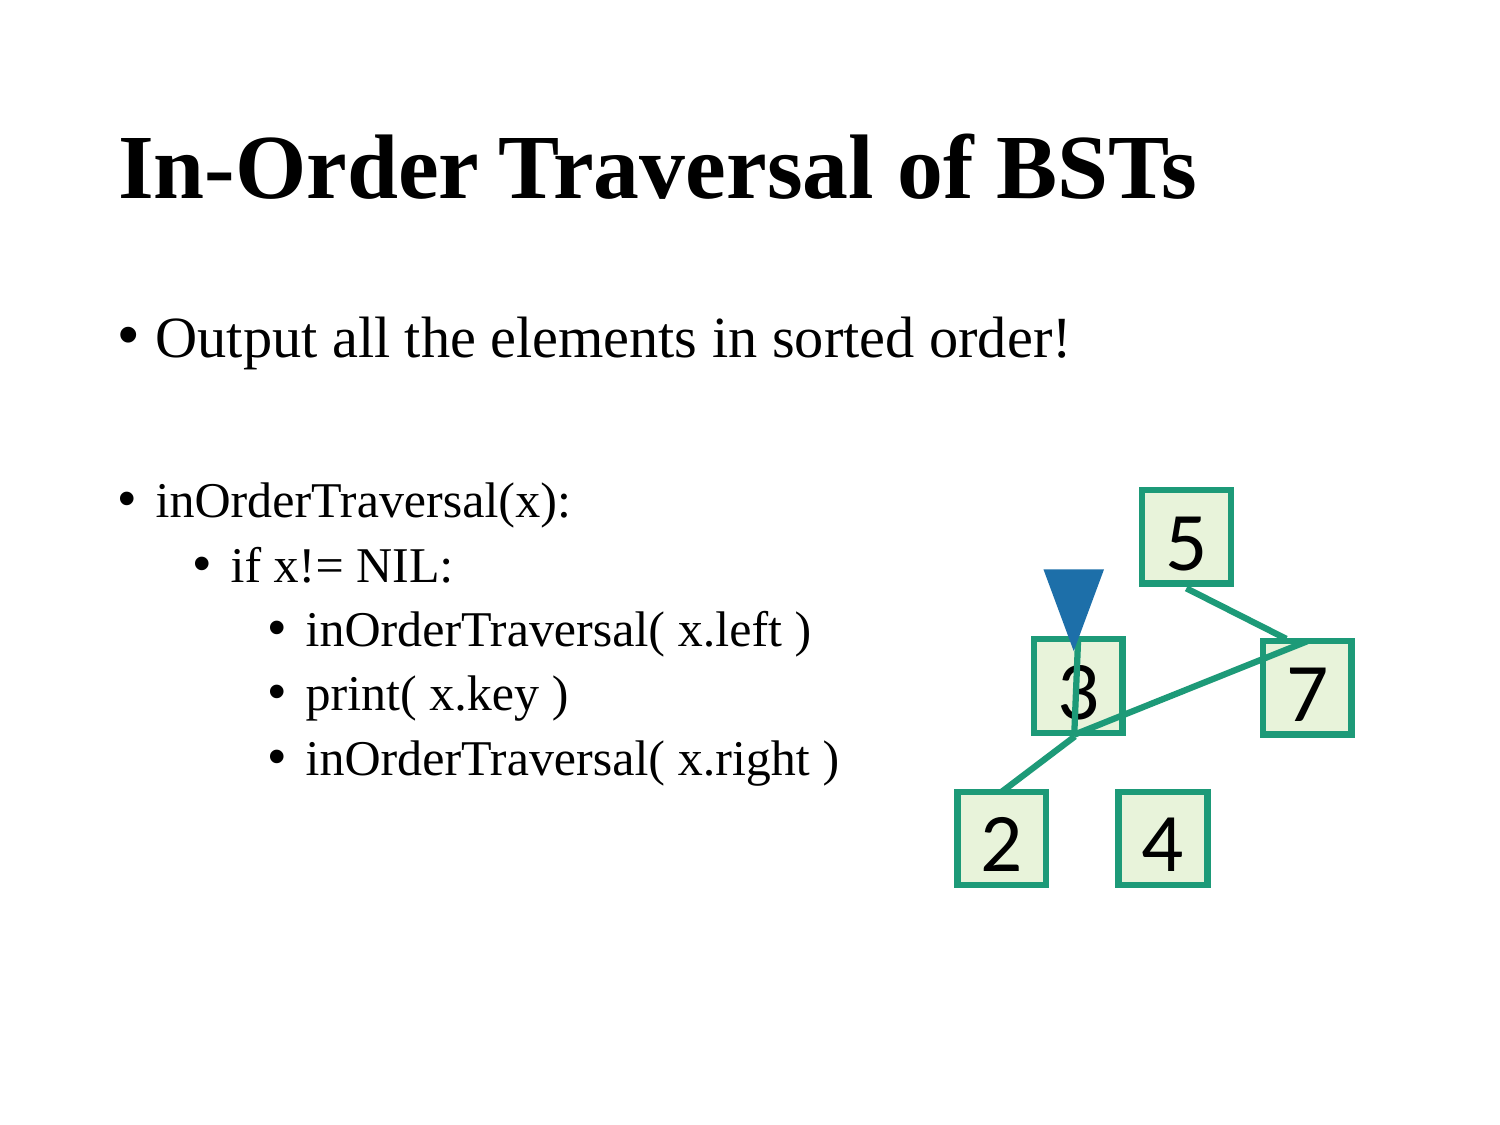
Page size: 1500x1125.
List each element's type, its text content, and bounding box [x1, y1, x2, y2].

title In-Order Traversal of BSTs [103, 59, 1397, 278]
list Output all the elements in sorted order! inOrderTraversal(x): if x!= NIL: inOrderTraversal( x.left ) print( x.key ) inOrderTraversal( x.right ) [103, 299, 1397, 1014]
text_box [957, 490, 1352, 886]
